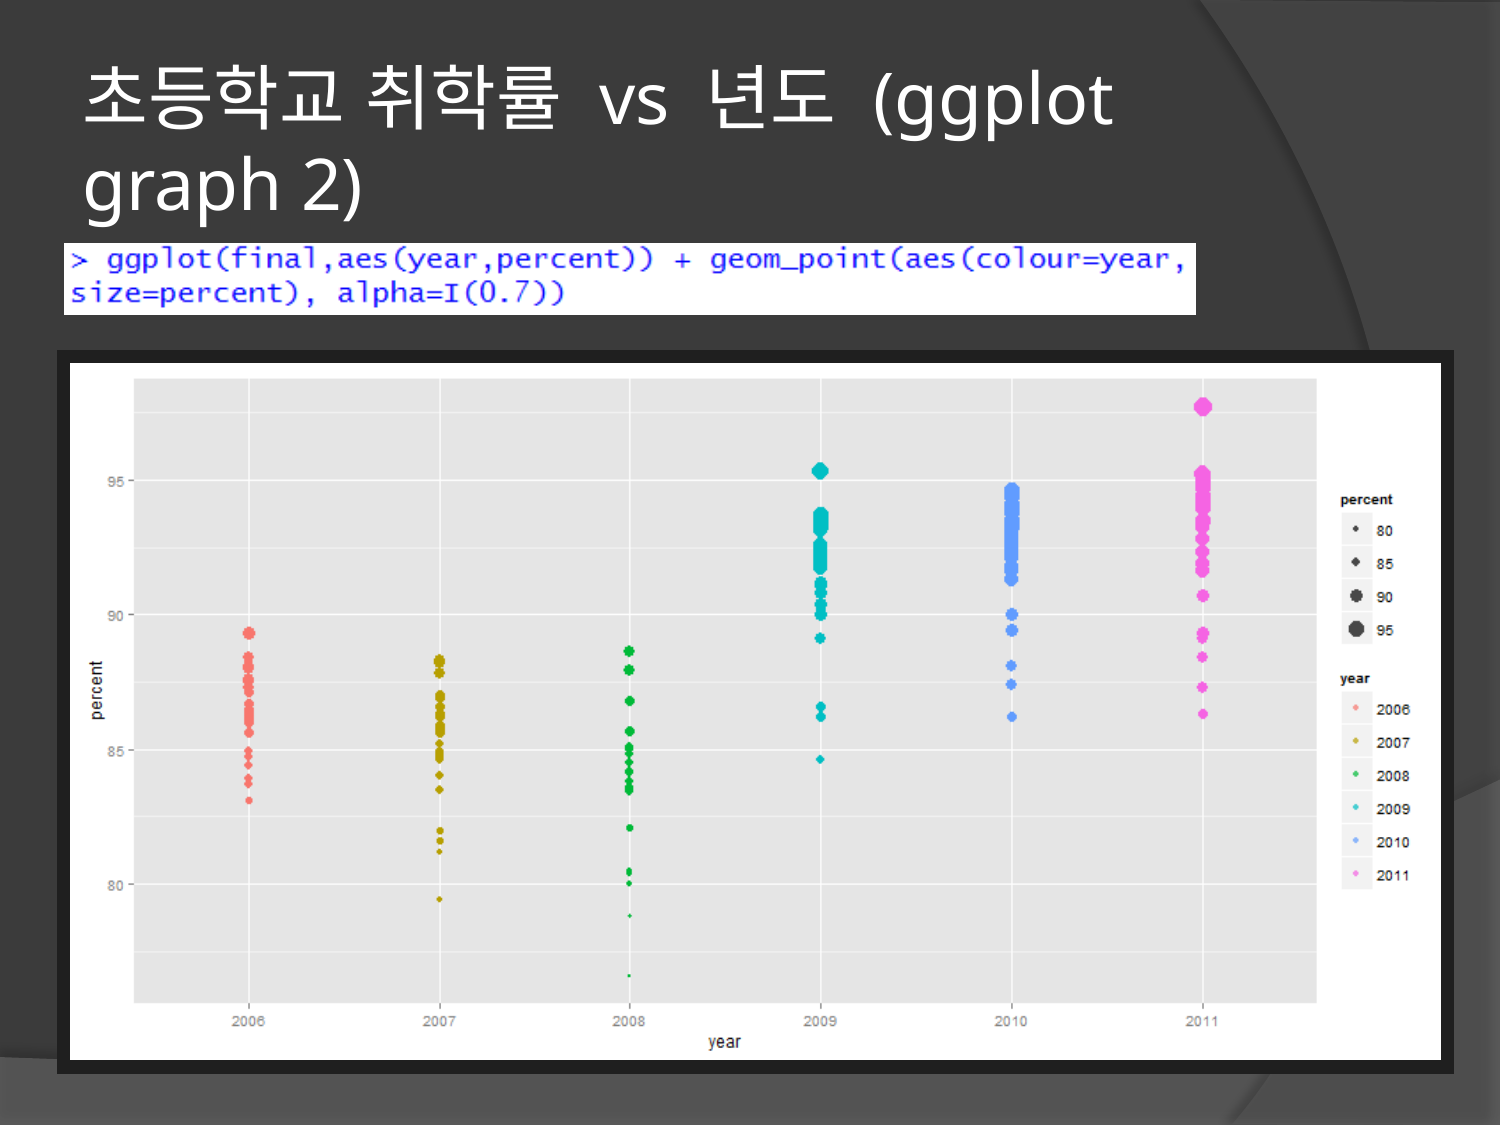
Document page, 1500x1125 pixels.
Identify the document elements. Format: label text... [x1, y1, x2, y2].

title 초등학교 취학률 vs 년도 (ggplot graph 2) [75, 45, 1300, 233]
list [70, 363, 1441, 1061]
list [64, 243, 1196, 315]
